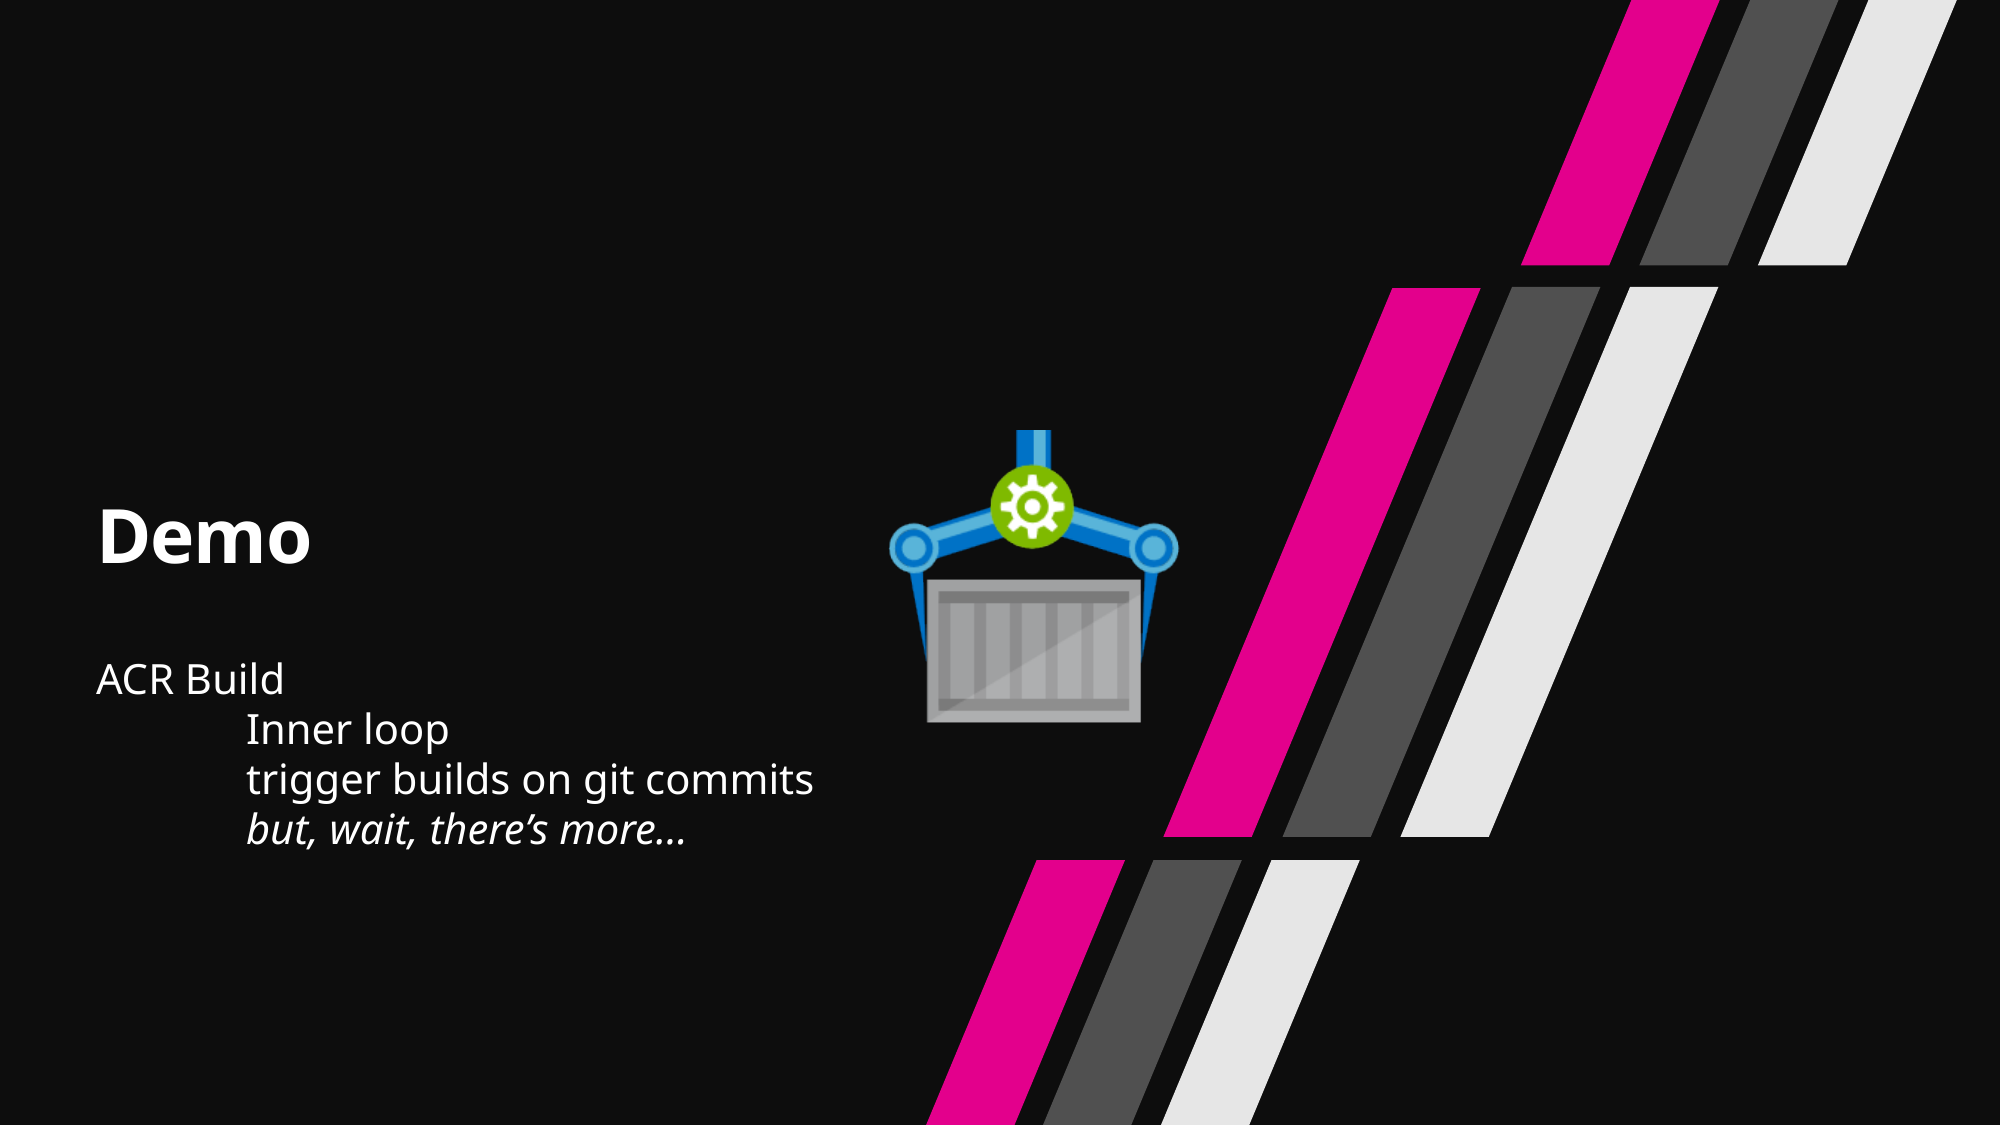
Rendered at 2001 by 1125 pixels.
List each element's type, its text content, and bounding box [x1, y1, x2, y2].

title Demo [96, 497, 884, 580]
title Demo [1184, 497, 1191, 580]
list ACR Build Inner loop trigger builds on git commits but, wait, there’s more… [96, 652, 1191, 855]
picture [884, 430, 1184, 729]
